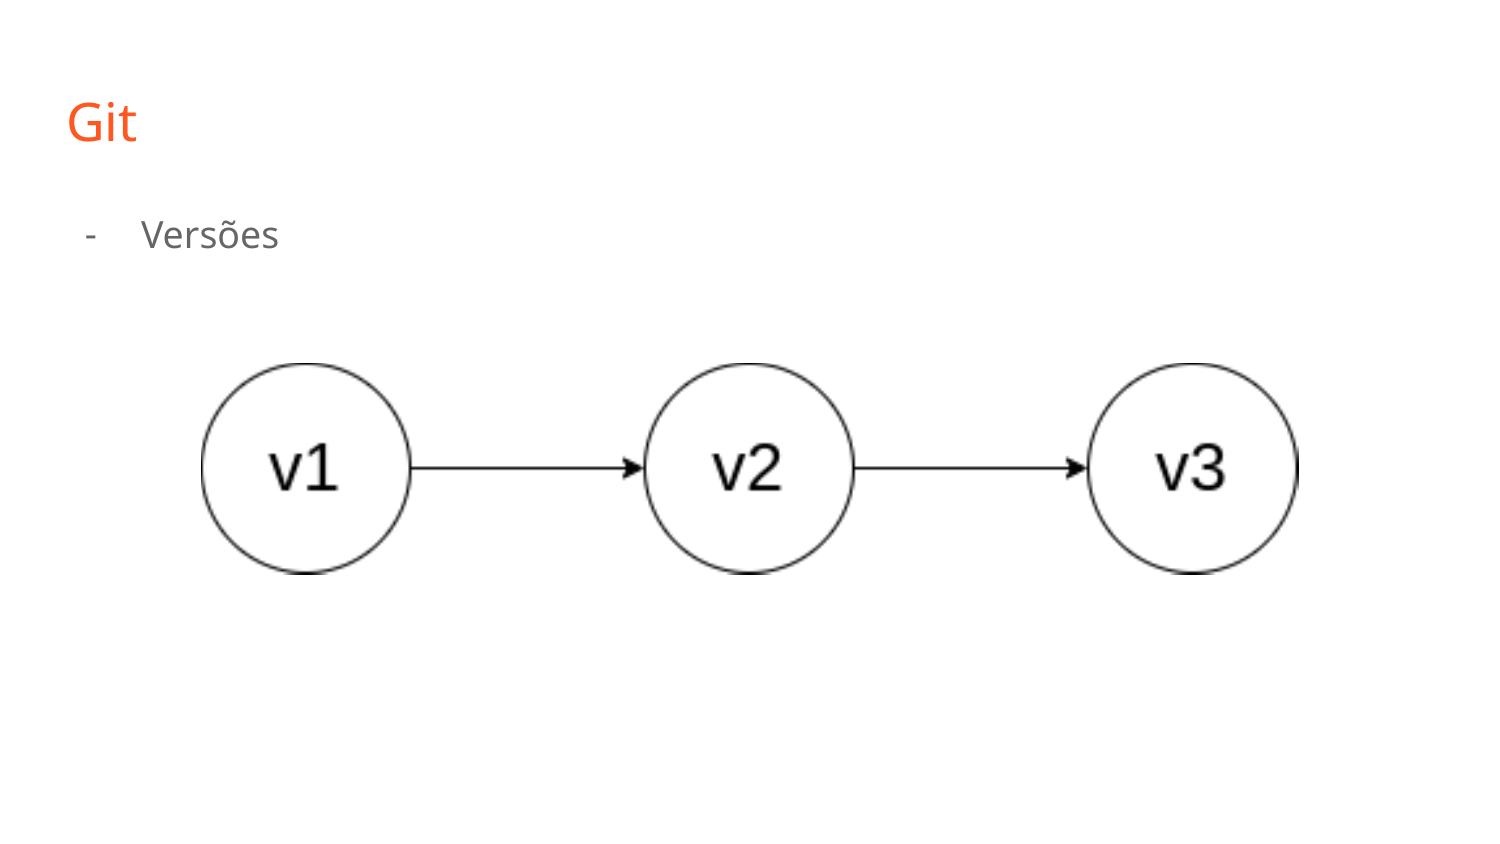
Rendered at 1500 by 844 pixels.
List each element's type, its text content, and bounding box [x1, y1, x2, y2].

list Versões [51, 189, 1449, 750]
title Git [51, 72, 1449, 167]
picture [200, 363, 1300, 575]
